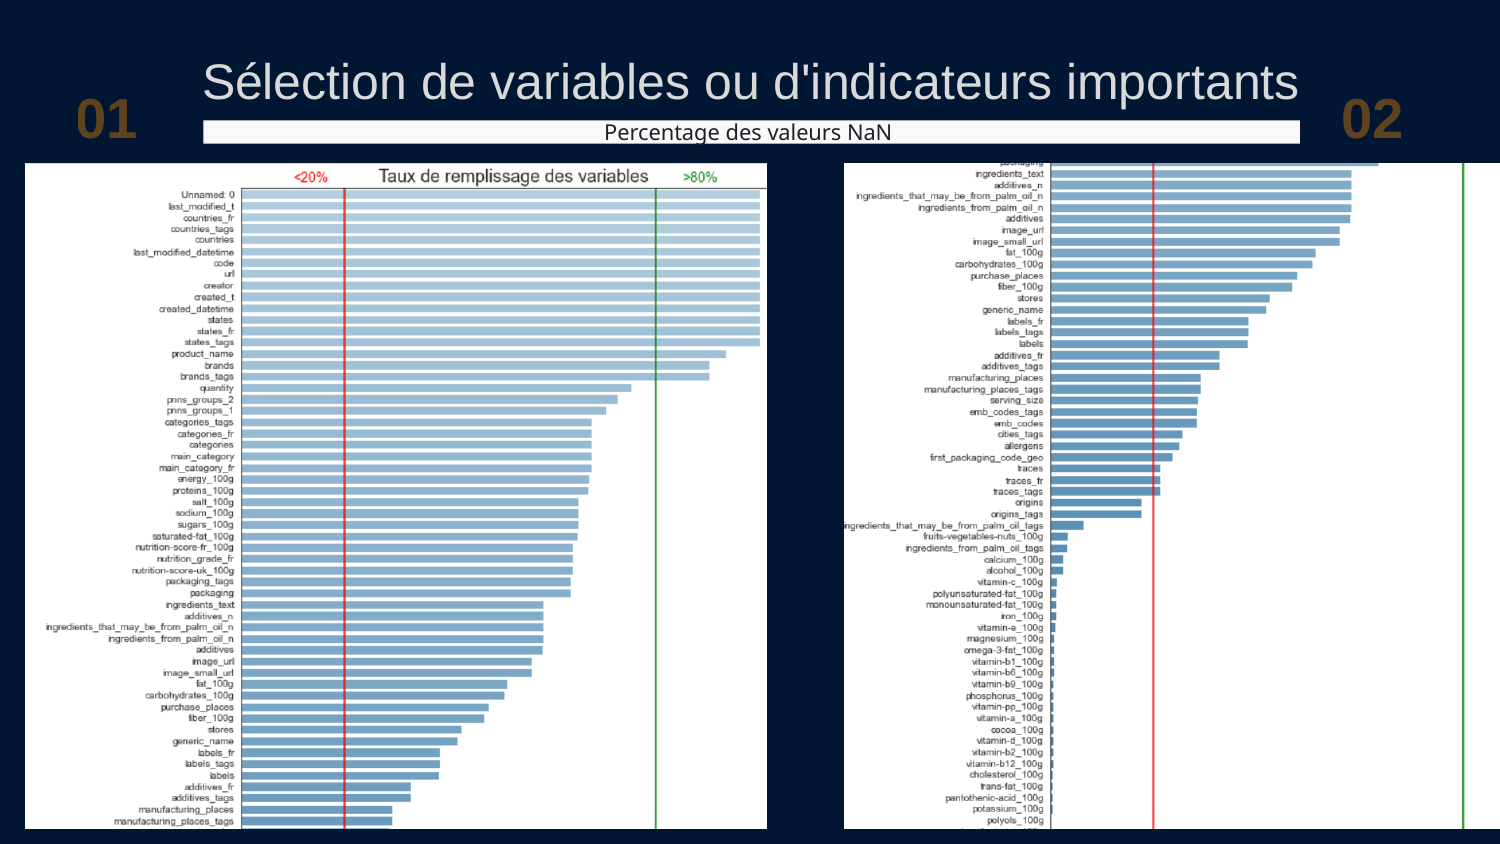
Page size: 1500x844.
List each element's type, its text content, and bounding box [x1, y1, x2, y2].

text_box 02 [1265, 74, 1480, 157]
list Sélection de variables ou d'indicateurs importants [39, 35, 1464, 125]
picture [844, 163, 1500, 829]
text_box 01 [0, 74, 215, 157]
text_box Percentage des valeurs NaN [203, 125, 1300, 144]
picture [25, 163, 767, 829]
